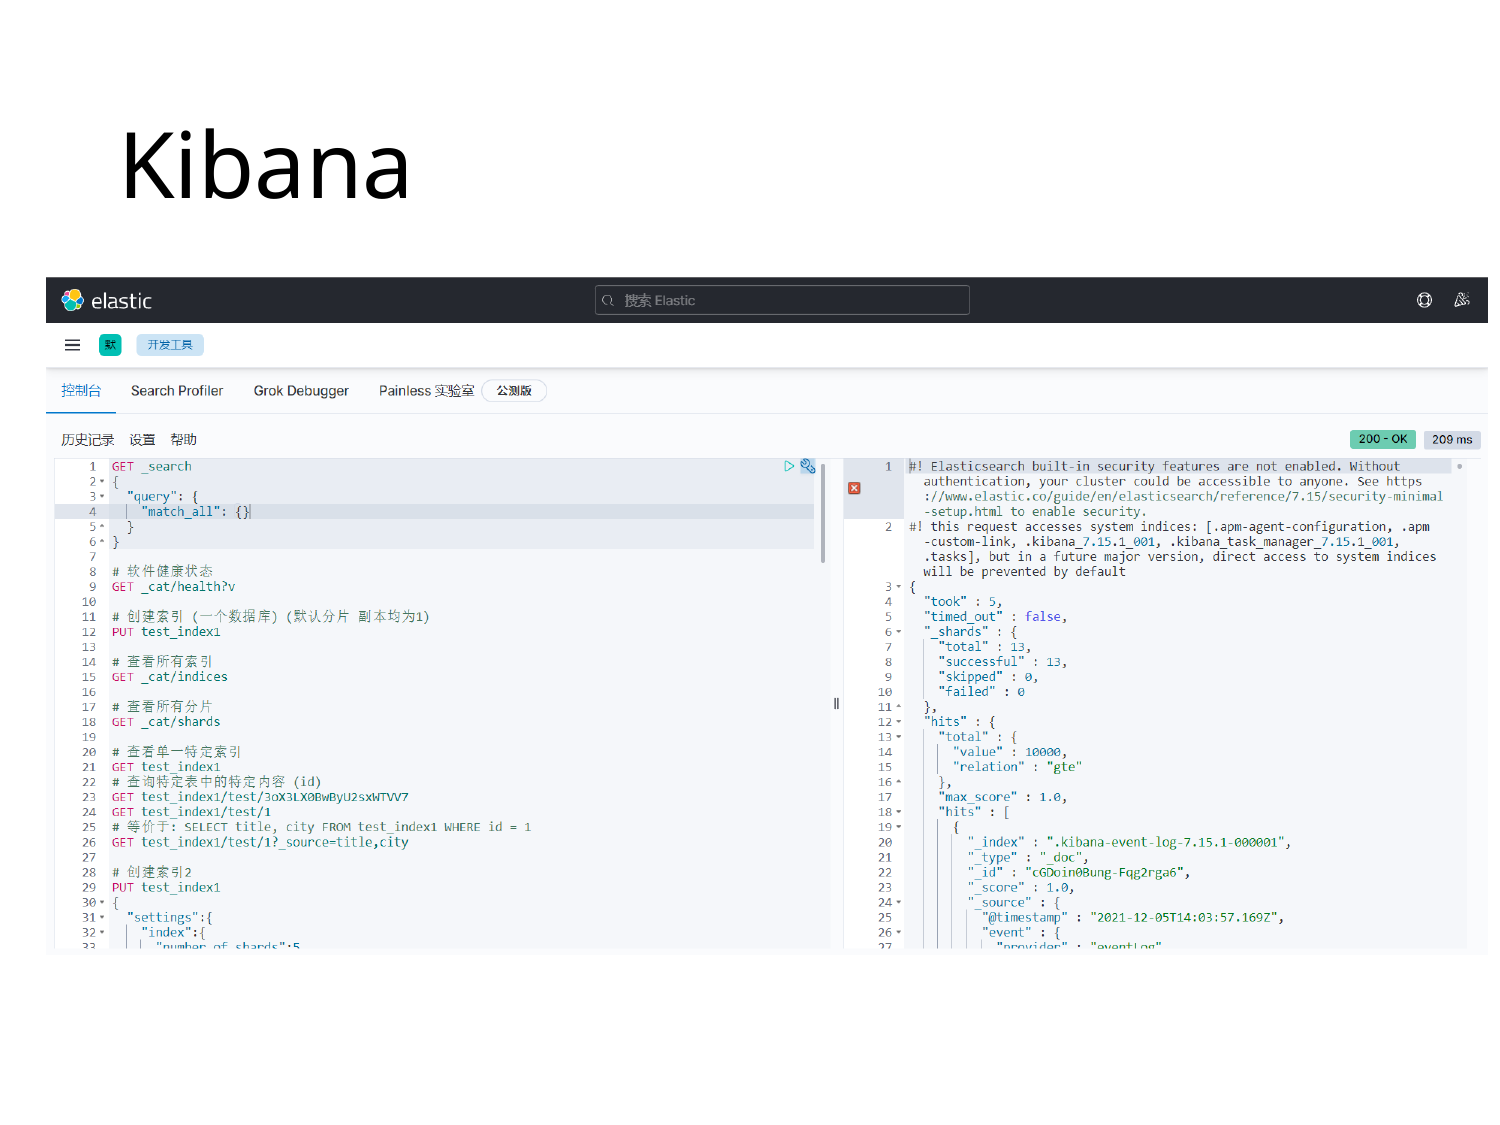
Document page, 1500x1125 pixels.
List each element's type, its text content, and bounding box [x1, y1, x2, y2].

title Kibana [103, 59, 1397, 277]
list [46, 277, 1488, 955]
